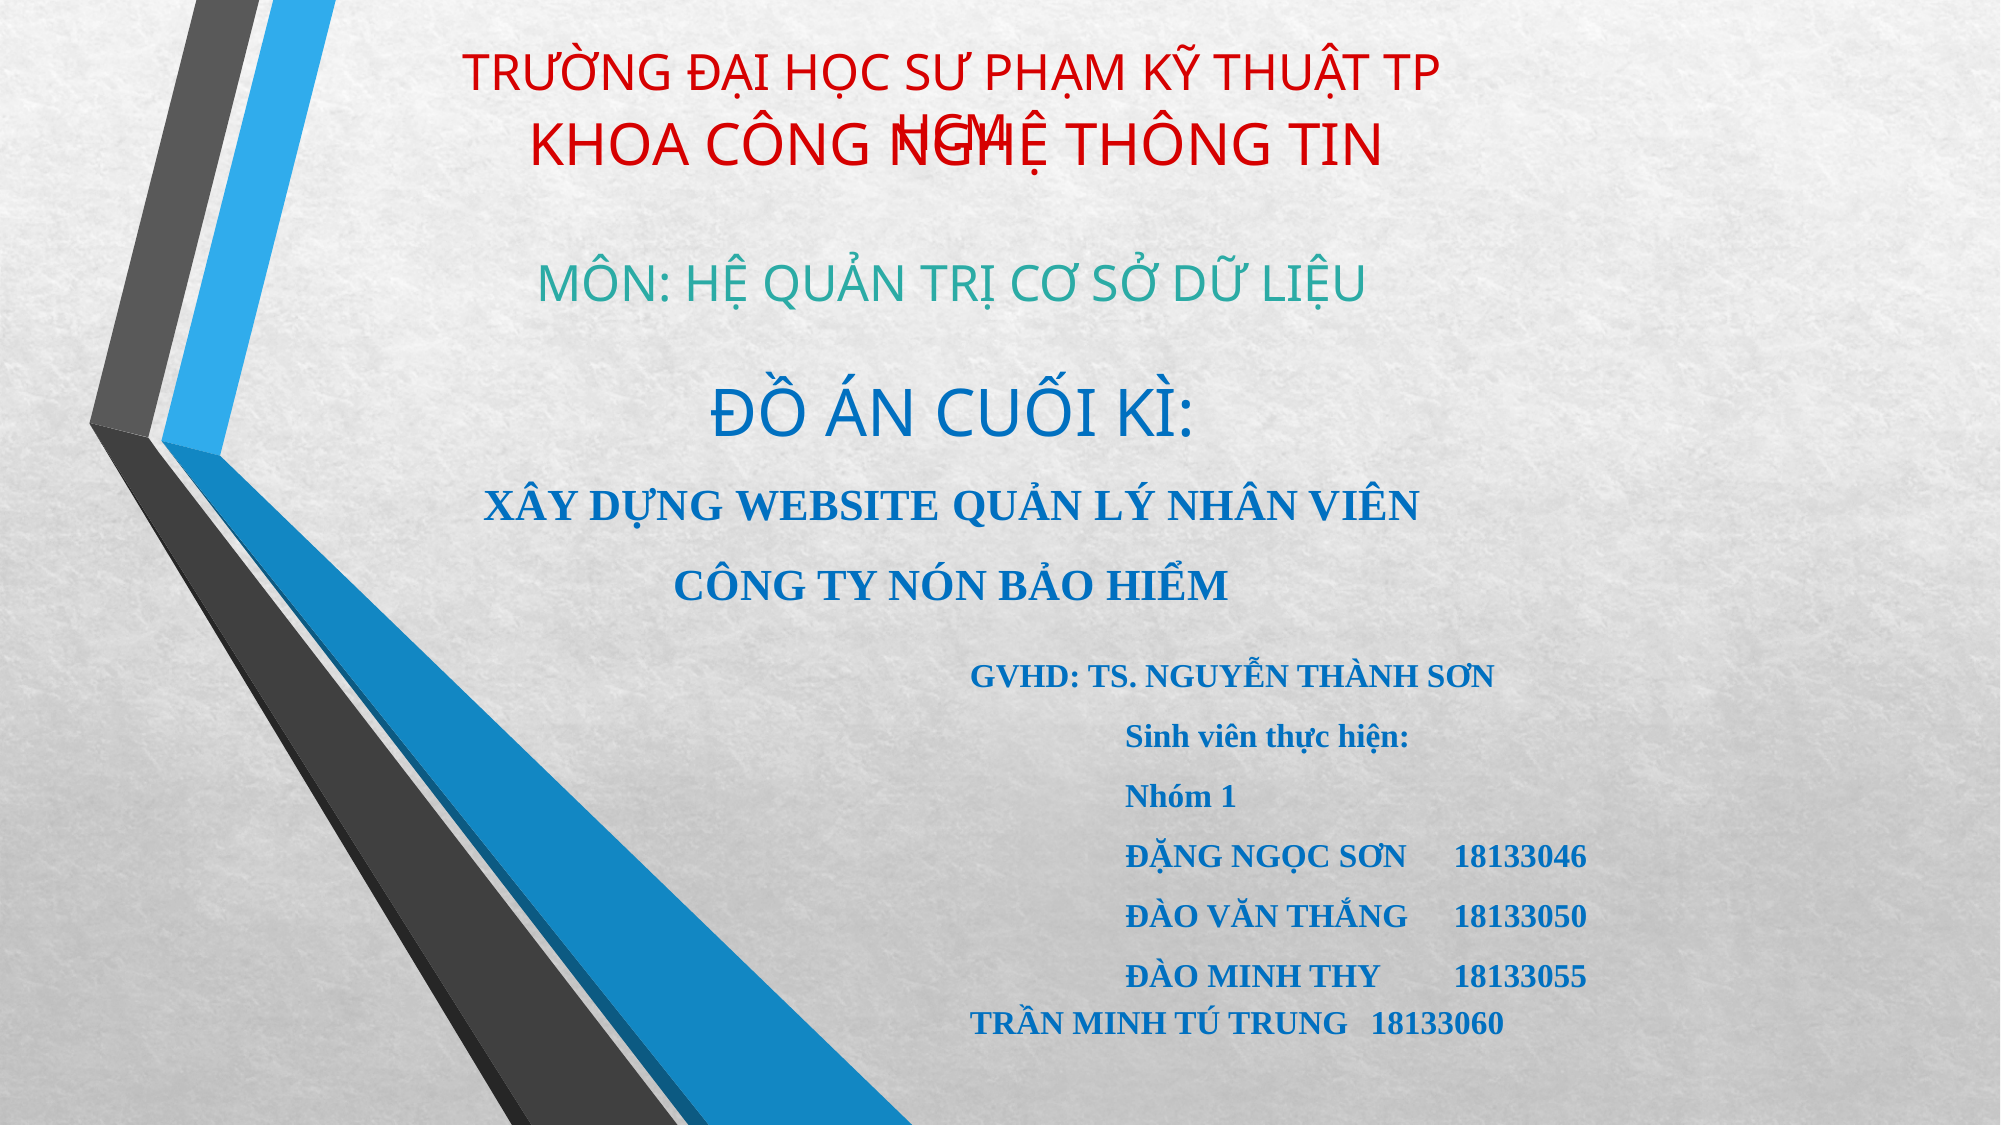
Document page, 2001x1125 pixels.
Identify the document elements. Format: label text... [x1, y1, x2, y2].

text_box MÔN: HỆ QUẢN TRỊ CƠ SỞ DỮ LIỆU [447, 244, 1457, 319]
text_box KHOA CÔNG NGHỆ THÔNG TIN [456, 99, 1457, 185]
title ĐỒ ÁN CUỐI KÌ: XÂY DỰNG WEBSITE QUẢN LÝ NHÂN VIÊN CÔNG TY NÓN BẢO HIỂM [380, 319, 1524, 618]
text_box TRƯỜNG ĐẠI HỌC SƯ PHẠM KỸ THUẬT TP HCM [447, 33, 1457, 168]
subtitle GVHD: TS. NGUYỄN THÀNH SƠN Sinh viên thực hiện: Nhóm 1 ĐẶNG NGỌC SƠN 18133046 ĐÀO VĂN THẮNG 18133050 ĐÀO MINH THY 18133055 TRẦN MINH TÚ TRUNG 18133060 [821, 626, 1926, 1061]
